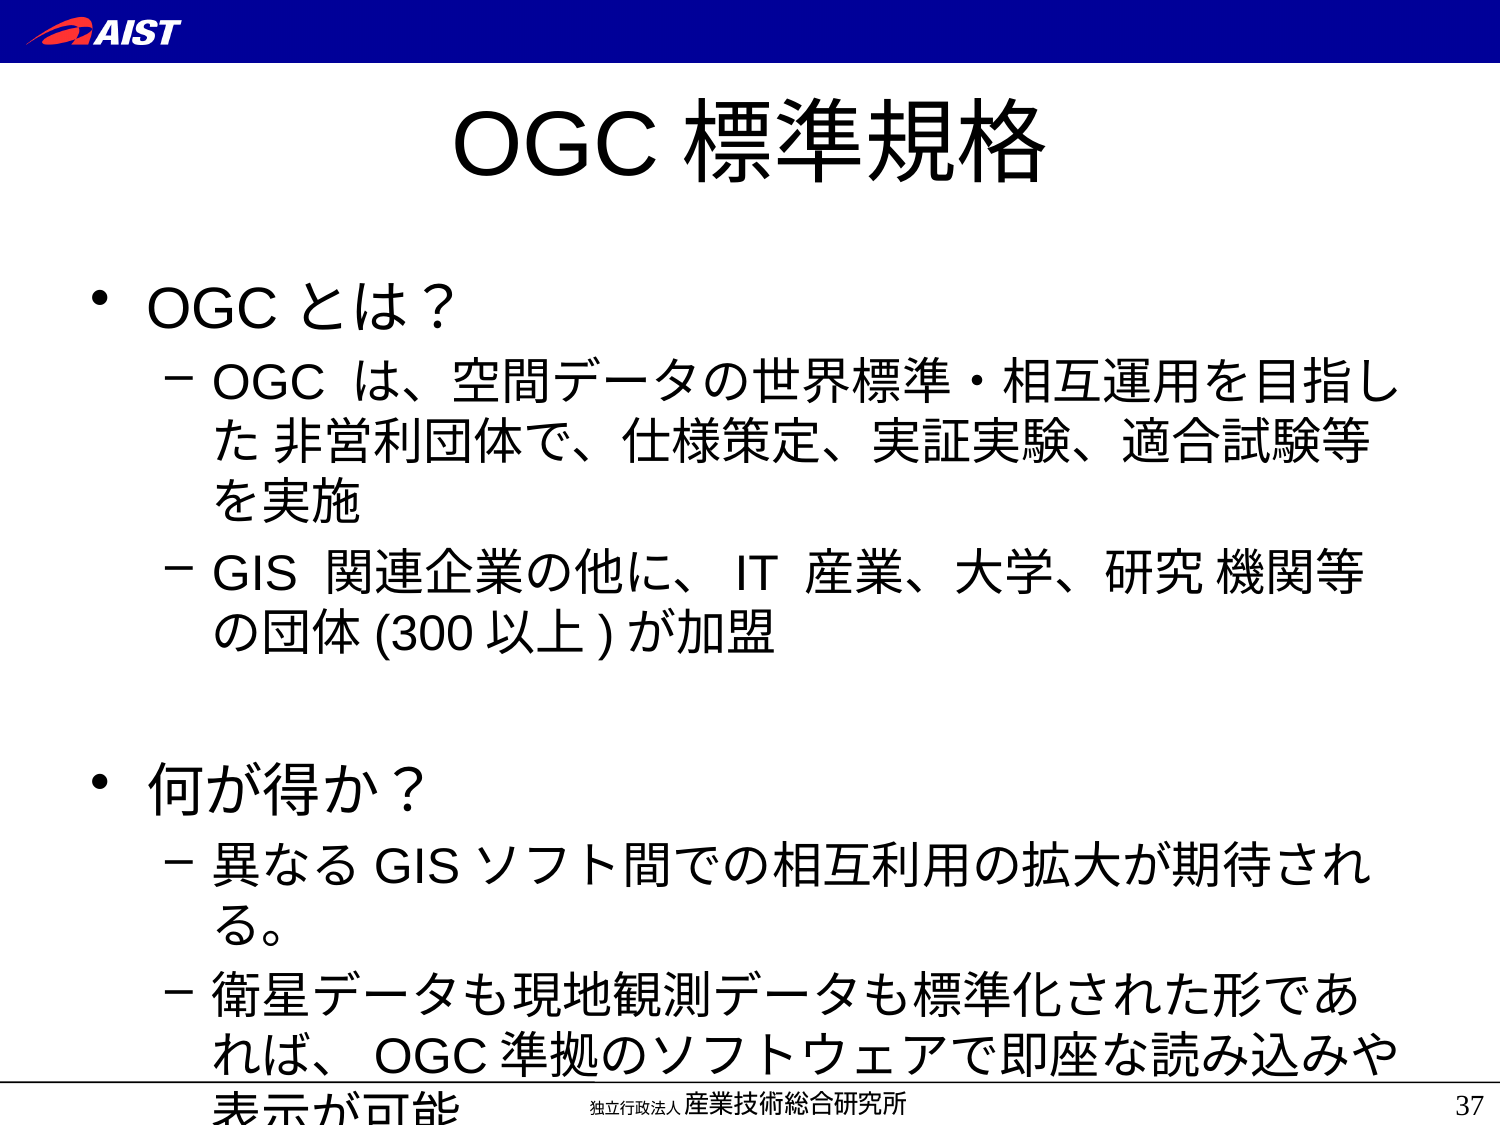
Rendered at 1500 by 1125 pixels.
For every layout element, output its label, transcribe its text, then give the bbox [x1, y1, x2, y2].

title OGC標準規格 [74, 44, 1426, 233]
list OGCとは？ OGC は、空間データの世界標準・相互運用を目指した 非営利団体で、仕様策定、実証実験、適合試験等を実施 GIS 関連企業の他に、IT 産業、大学、研究 機関等の団体(300以上)が加盟 何が得か？ 異なるGISソフト間での相互利用の拡大が期待される。 衛星データも現地観測データも標準化された形であれば、OGC準拠のソフトウェアで即座な読み込みや表示が可能 [74, 262, 1426, 1006]
slide_number 37 [1149, 1078, 1500, 1125]
picture [590, 1091, 906, 1115]
picture [0, 0, 1500, 63]
